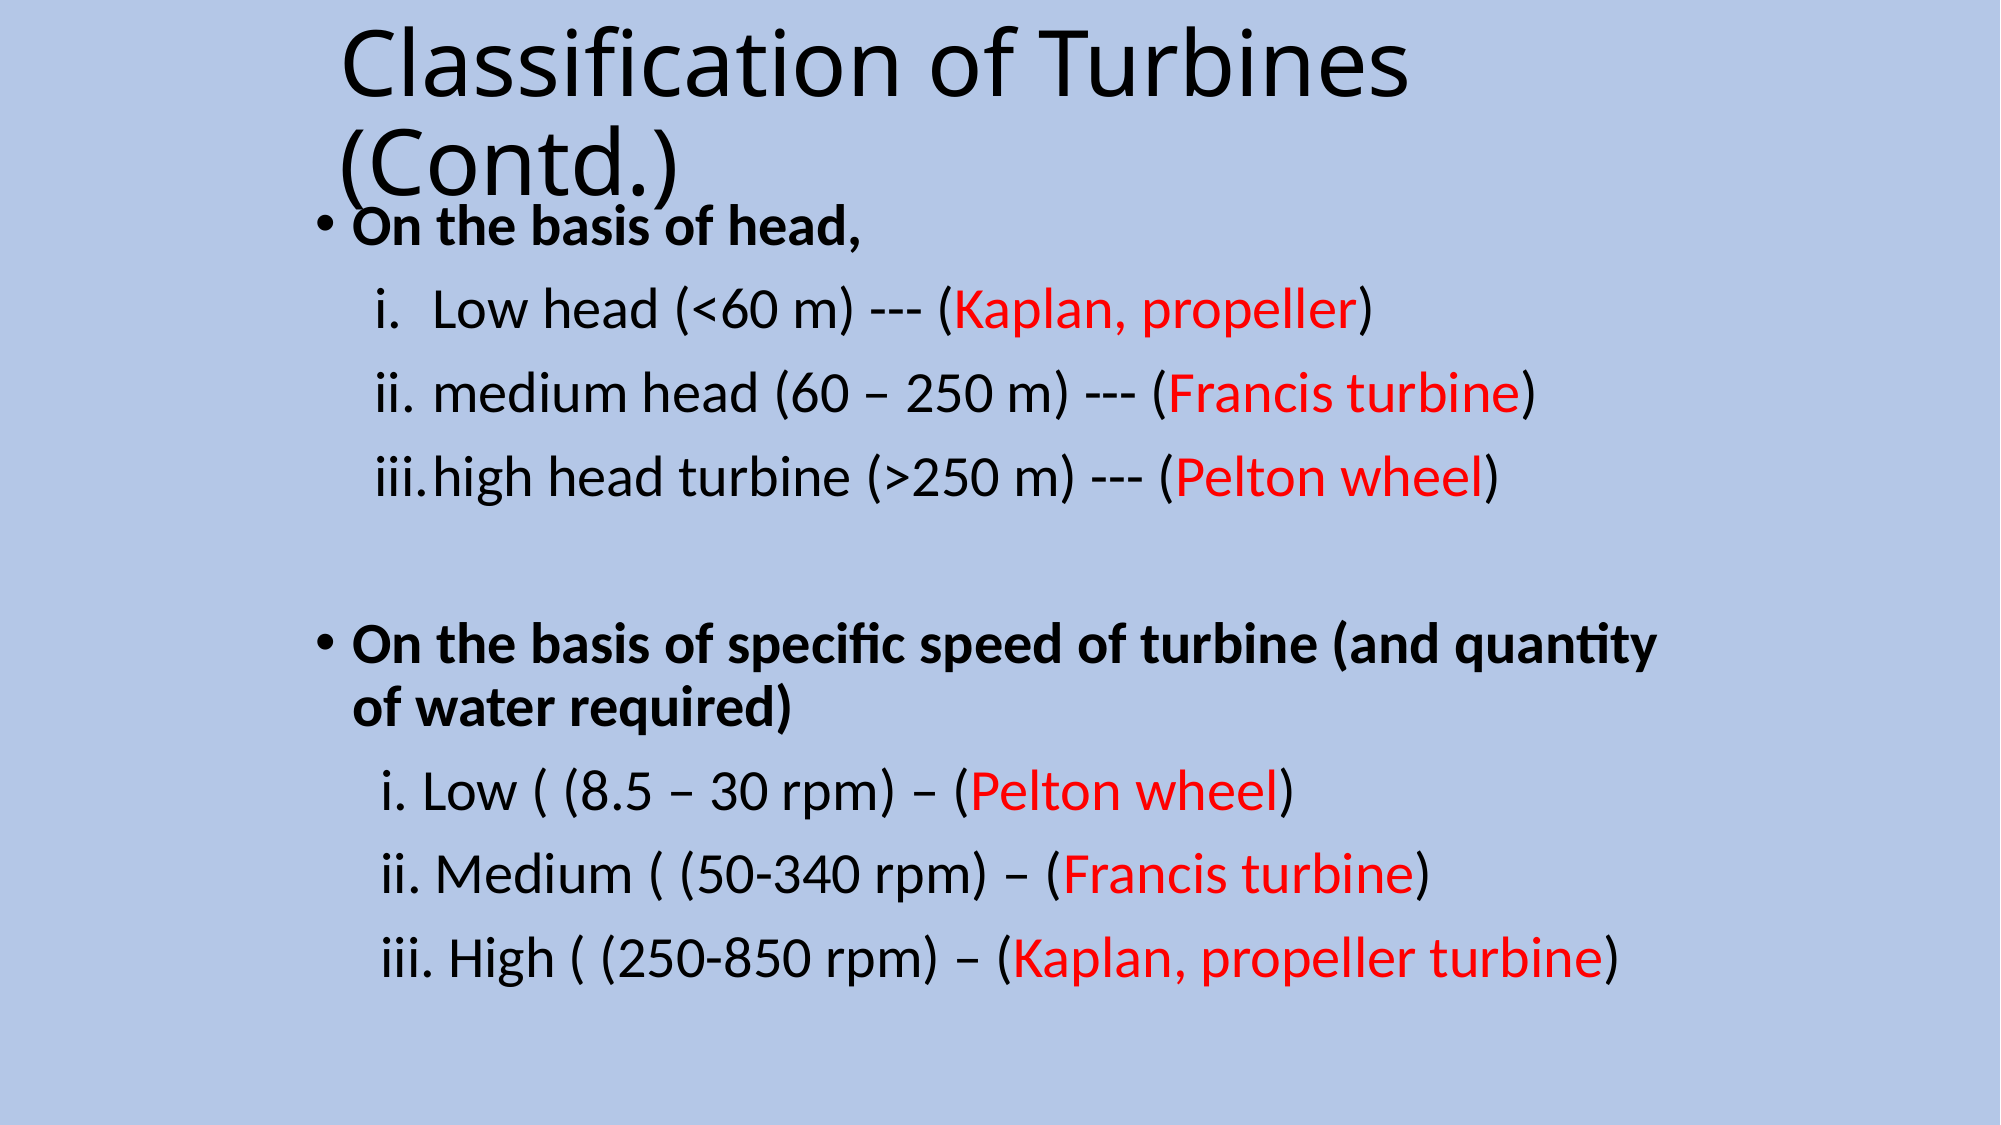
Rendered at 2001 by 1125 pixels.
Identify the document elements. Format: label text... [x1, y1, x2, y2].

title Classification of Turbines (Contd.) [324, 45, 1675, 187]
list On the basis of head, Low head (<60 m) --- (Kaplan, propeller) medium head (60 – 250 m) --- (Francis turbine) high head turbine (>250 m) --- (Pelton wheel) On the basis of specific speed of turbine (and quantity of water required) Low ( (8.5 – 30 rpm) – (Pelton wheel) Medium ( (50-340 rpm) – (Francis turbine) High ( (250-850 rpm) – (Kaplan, propeller turbine) [300, 187, 1700, 1063]
